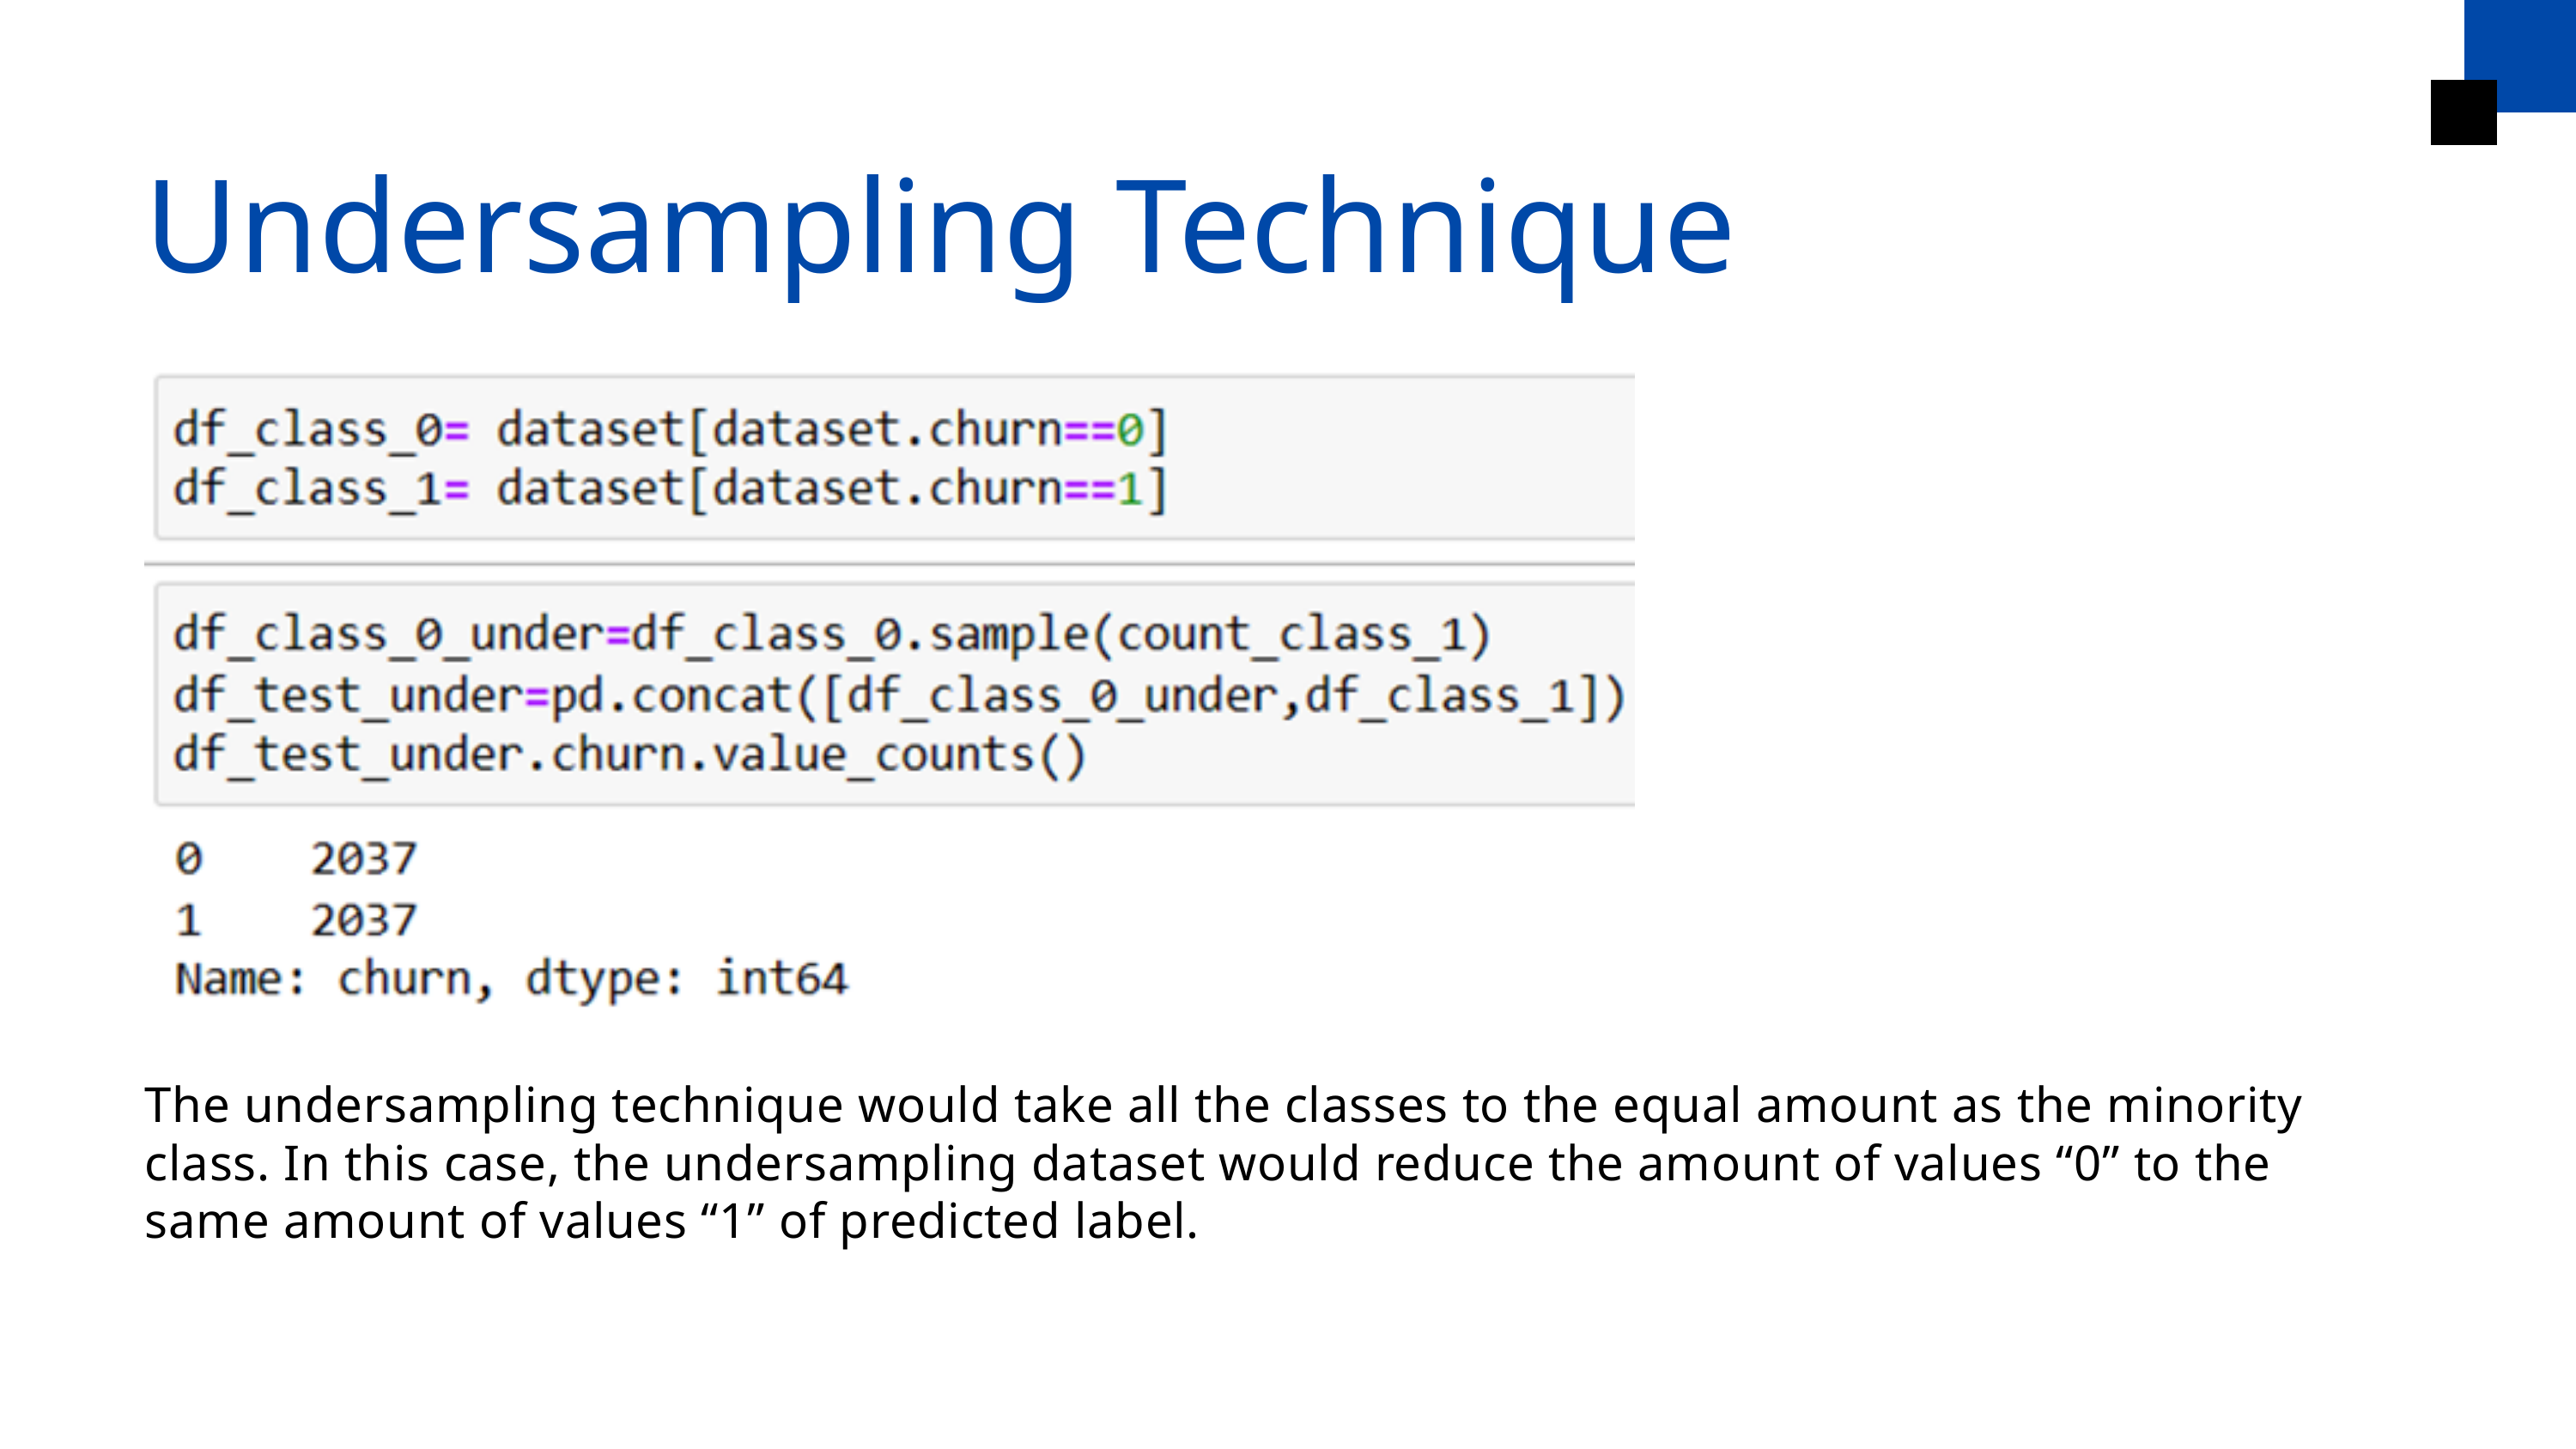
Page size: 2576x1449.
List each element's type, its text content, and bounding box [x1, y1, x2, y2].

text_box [2431, 79, 2498, 145]
text_box Undersampling Technique [144, 143, 1769, 299]
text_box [2464, 0, 2576, 113]
picture [144, 356, 1635, 1017]
text_box The undersampling technique would take all the classes to the equal amount as the minority class. In this case, the undersampling dataset would reduce the amount of values “0” to the same amount of values “1” of predicted label. [144, 1074, 2354, 1248]
